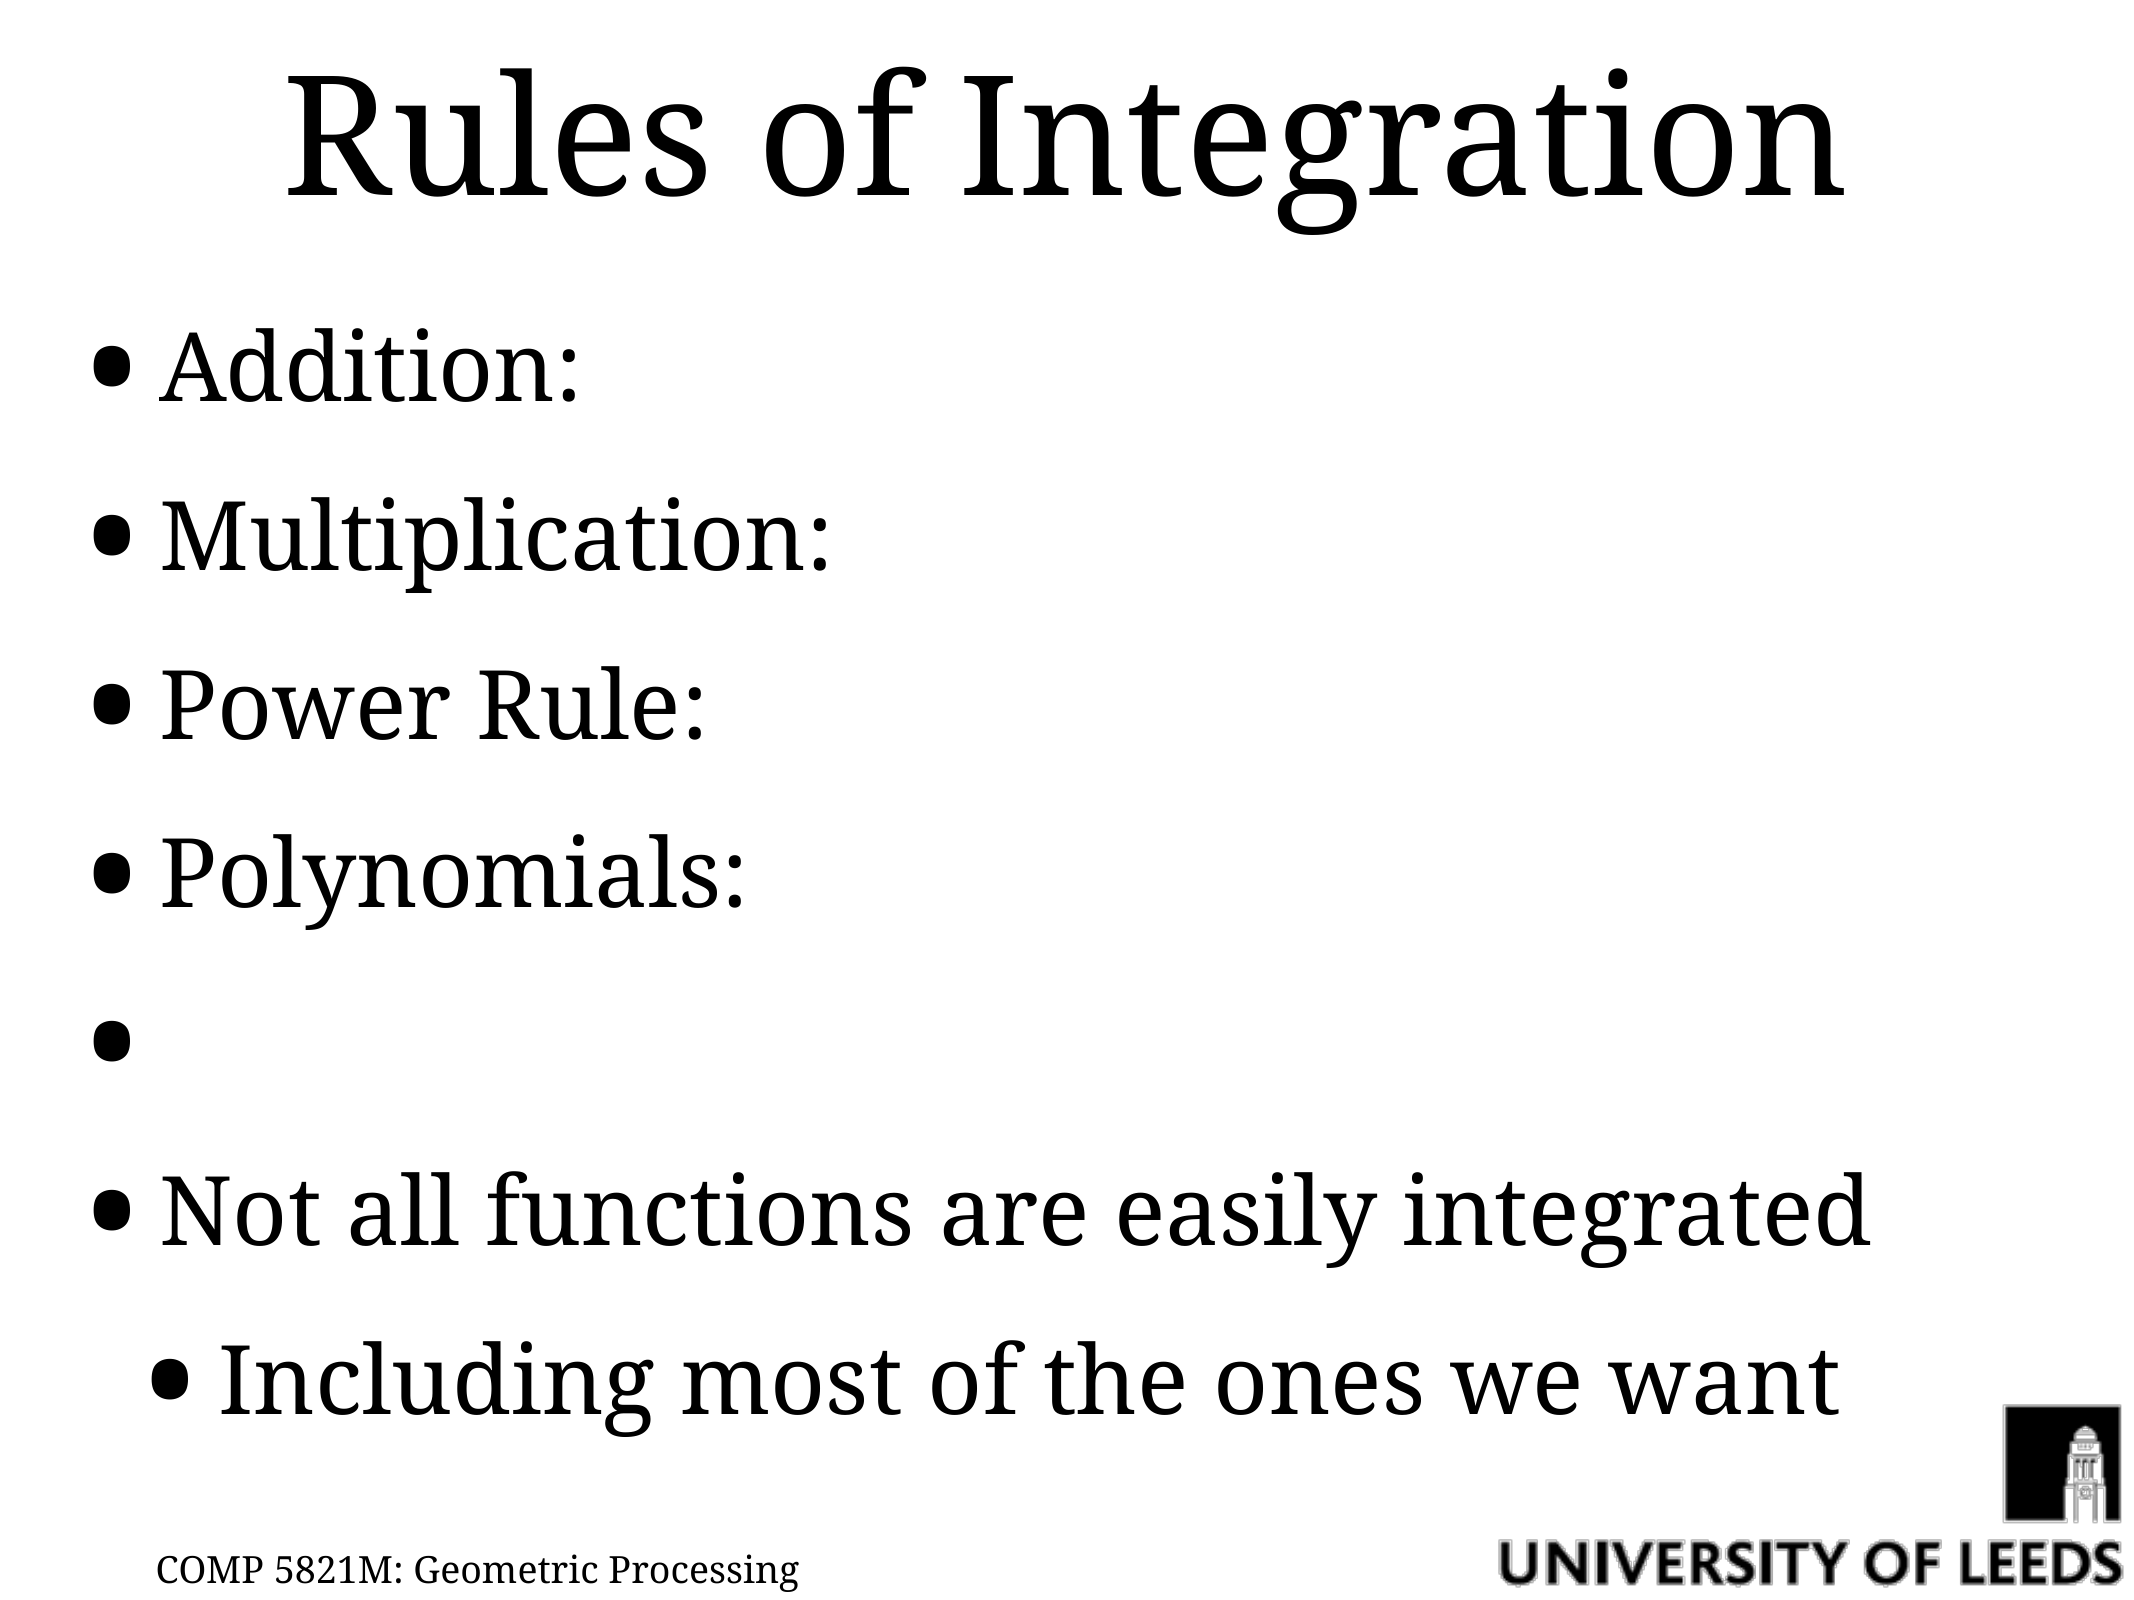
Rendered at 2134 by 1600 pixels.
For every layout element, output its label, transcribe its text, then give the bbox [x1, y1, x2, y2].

title Rules of Integration [30, 9, 2103, 248]
picture [1491, 1339, 2132, 1600]
